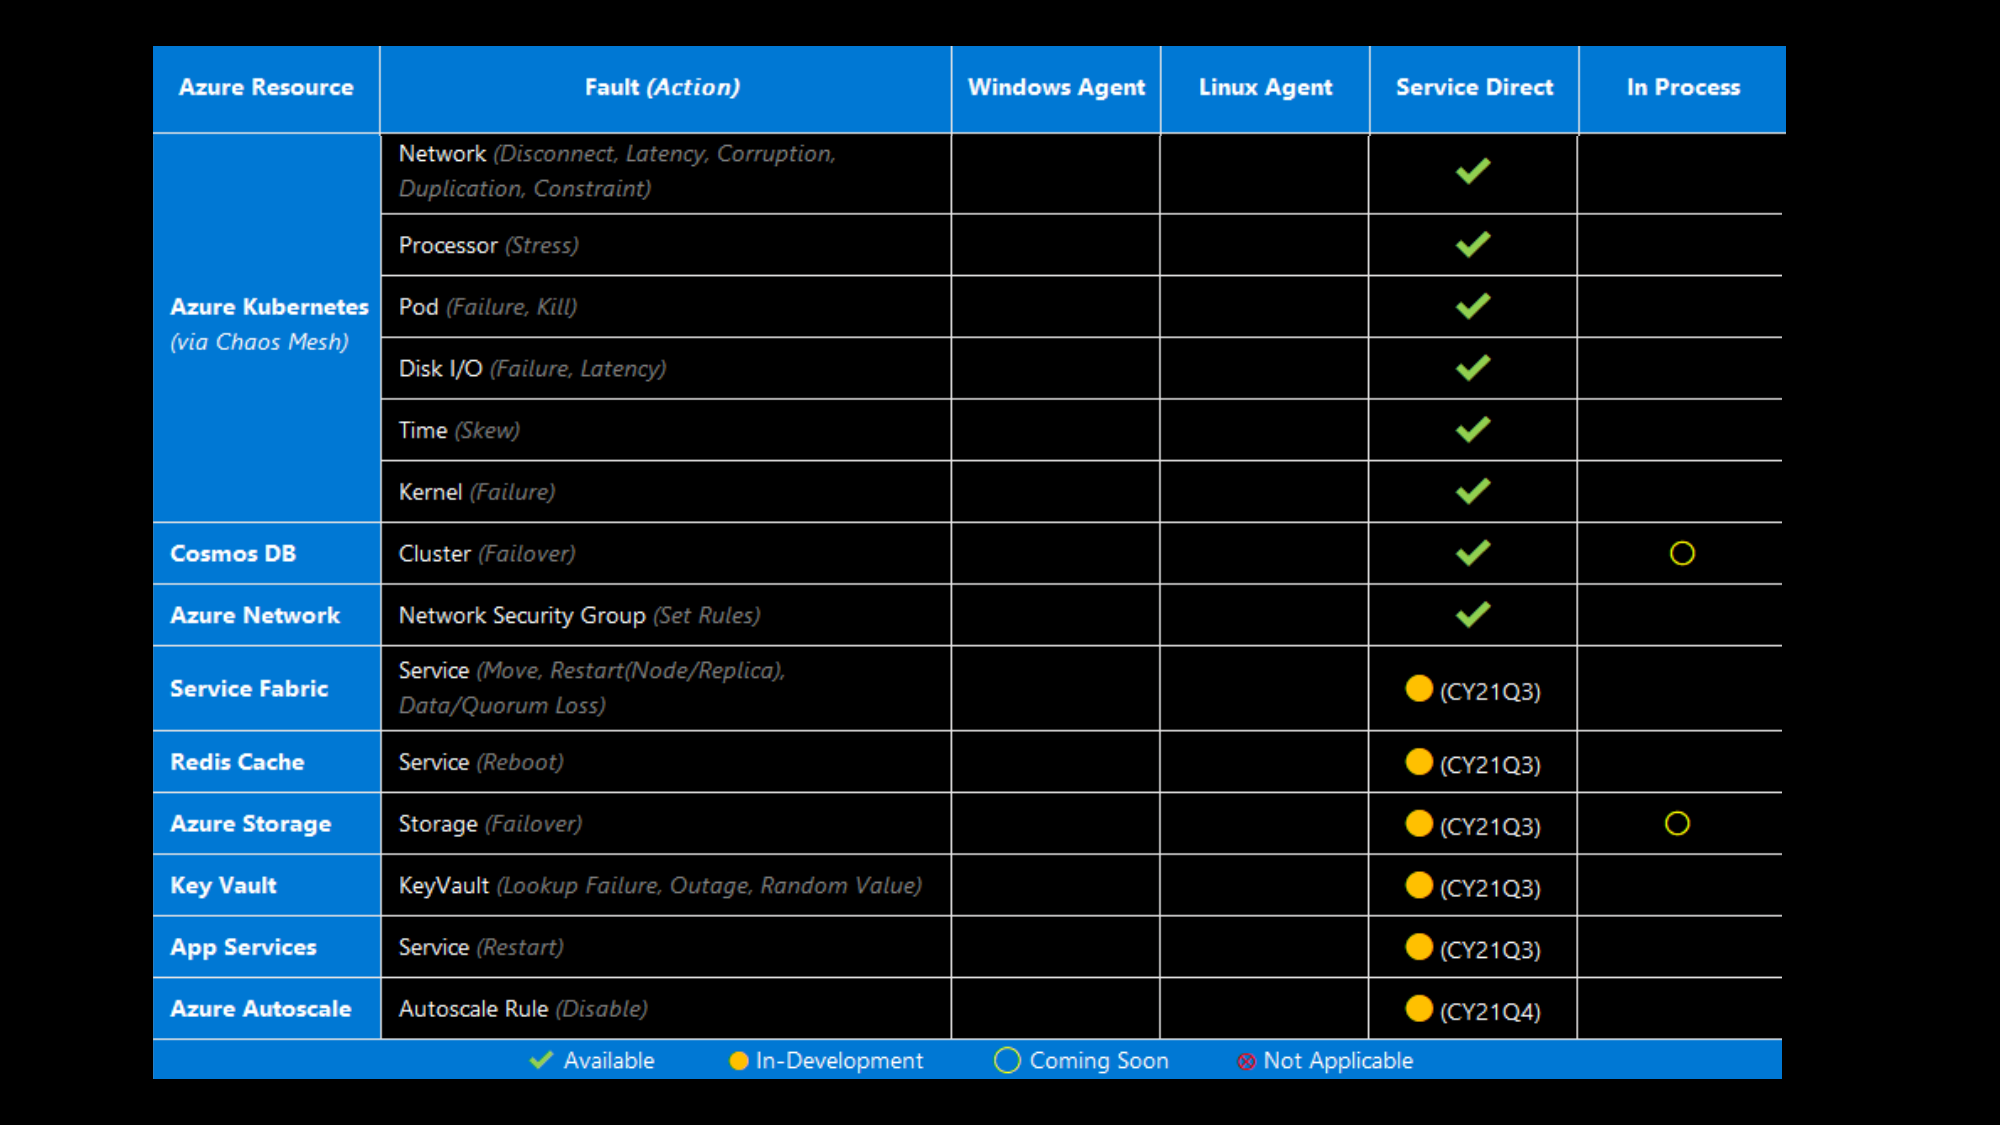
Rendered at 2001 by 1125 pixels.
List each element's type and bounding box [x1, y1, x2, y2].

text_box [153, 45, 1847, 1079]
